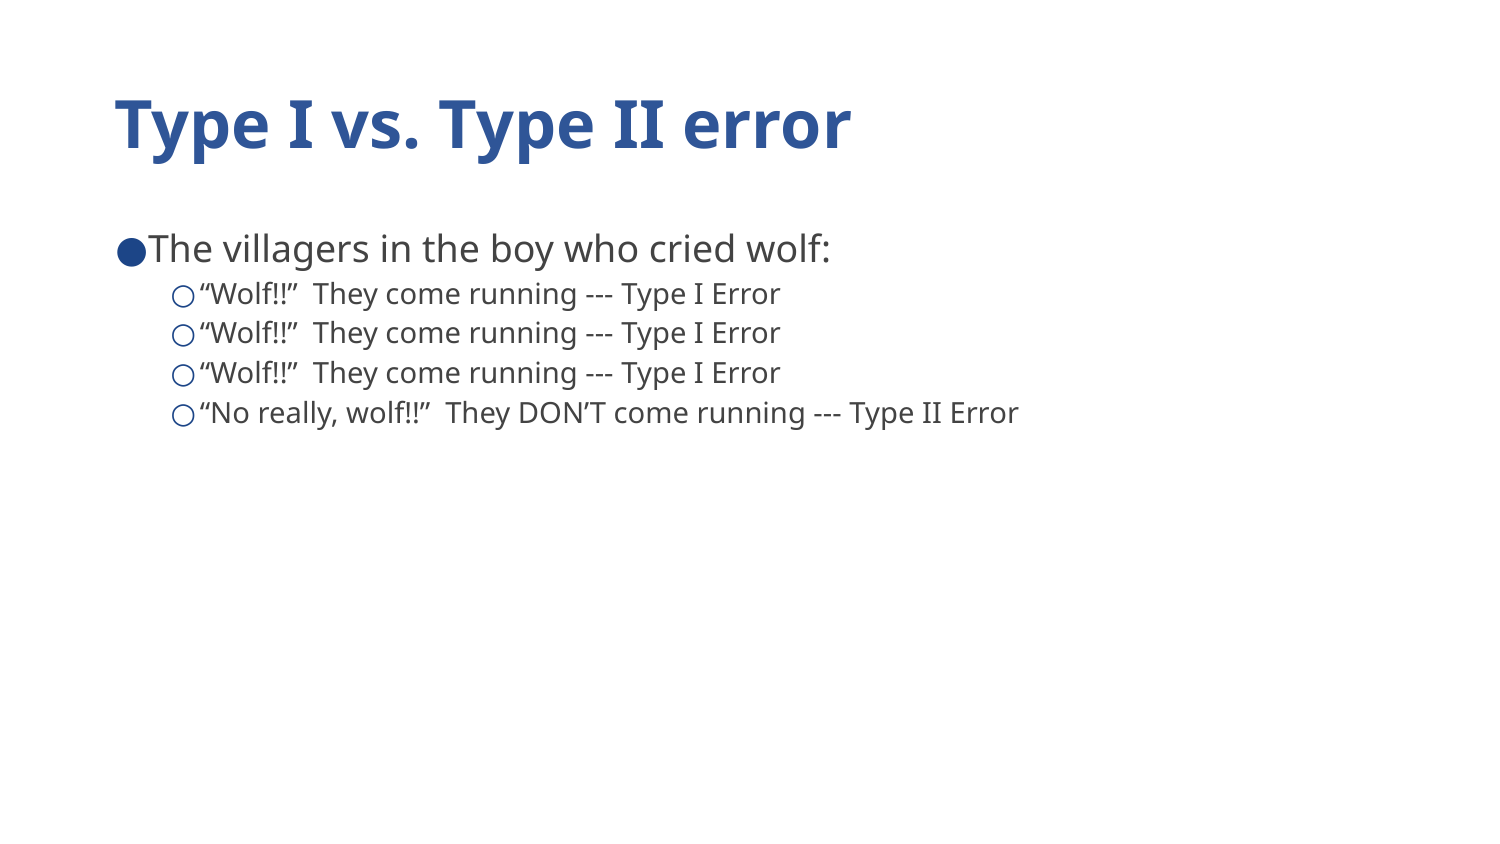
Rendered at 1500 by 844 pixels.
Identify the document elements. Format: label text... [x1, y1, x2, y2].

title Type I vs. Type II error [103, 44, 1397, 208]
list The villagers in the boy who cried wolf: “Wolf!!” They come running --- Type I Error “Wolf!!” They come running --- Type I Error “Wolf!!” They come running --- Type I Error “No really, wolf!!” They DON’T come running --- Type II Error [103, 224, 1397, 760]
